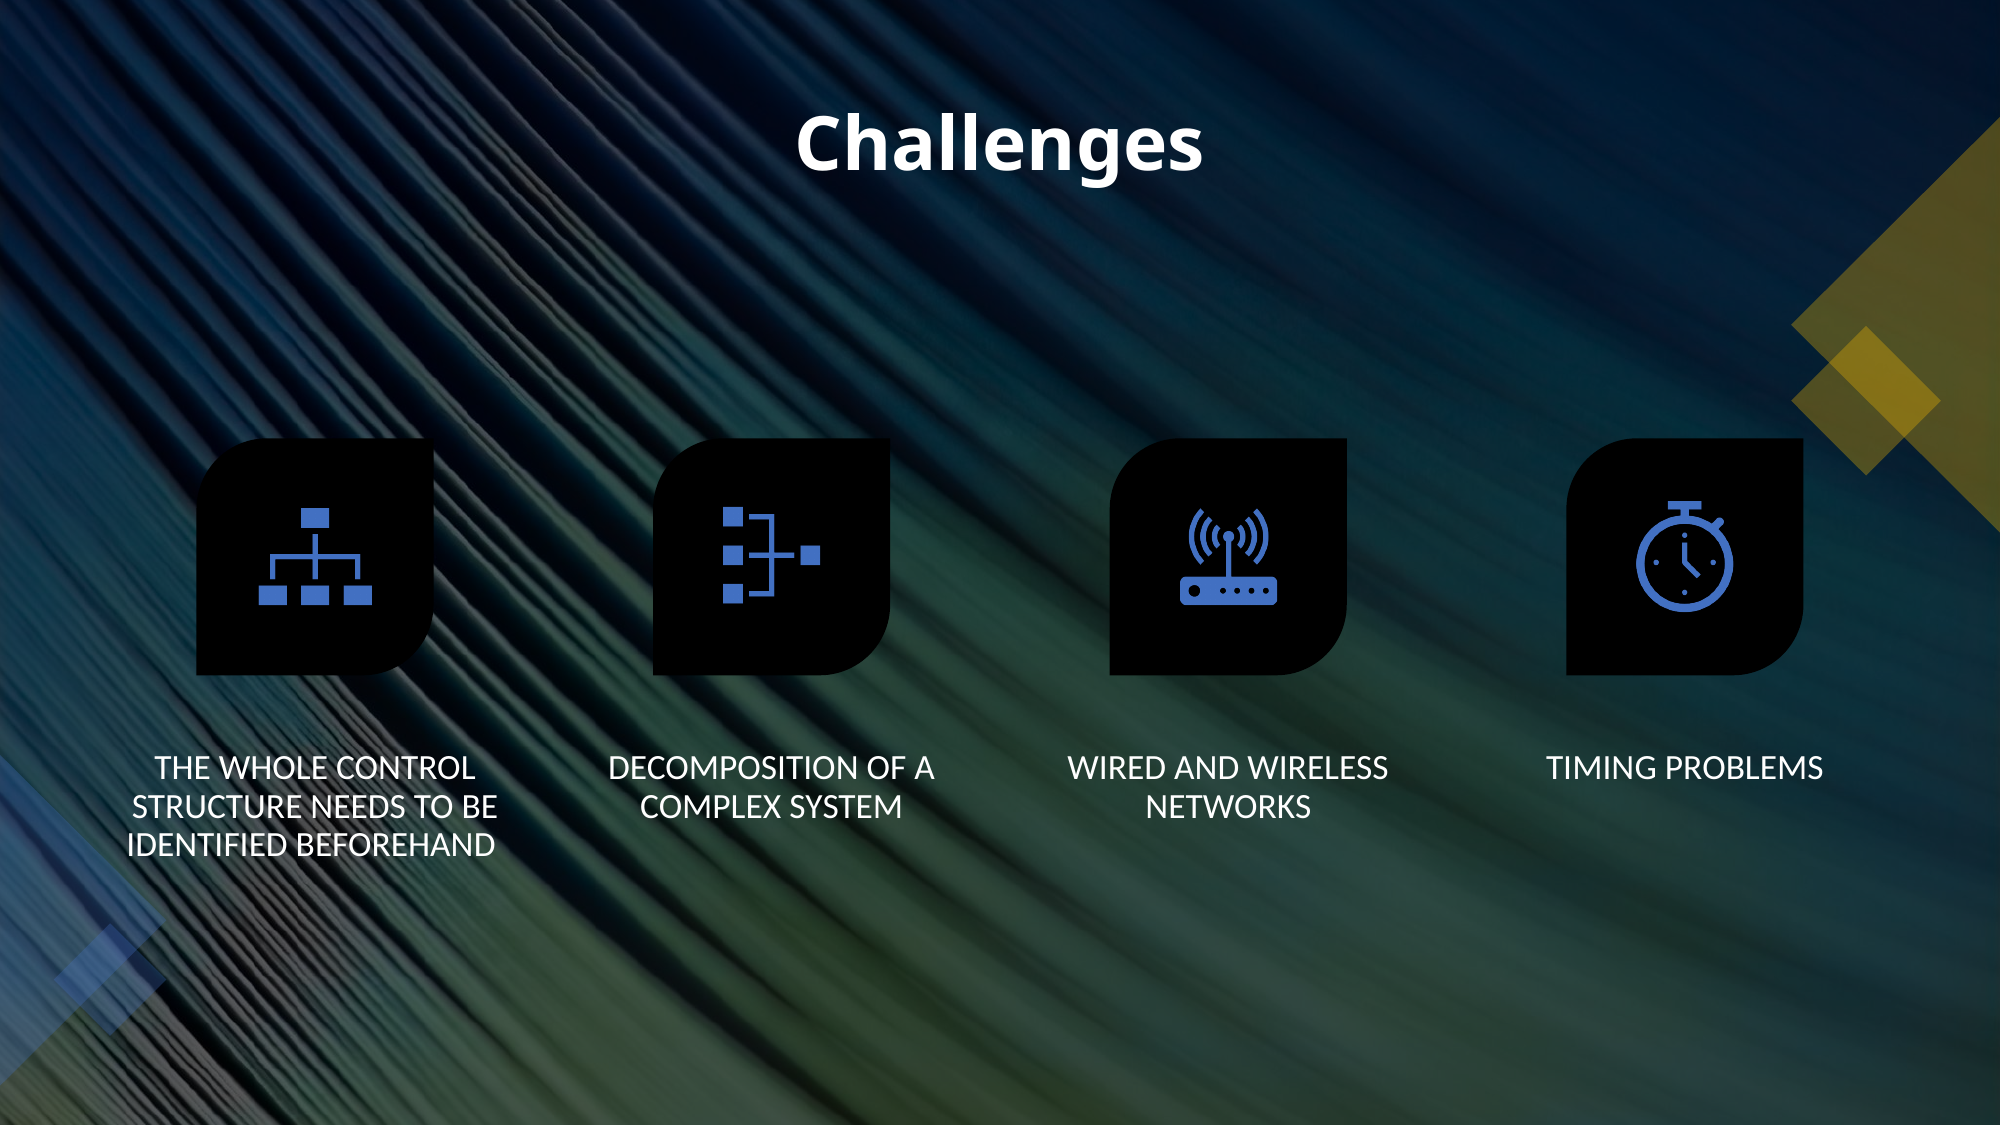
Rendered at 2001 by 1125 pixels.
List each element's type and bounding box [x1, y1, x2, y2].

list [105, 292, 1895, 1014]
picture [0, 0, 2000, 1125]
